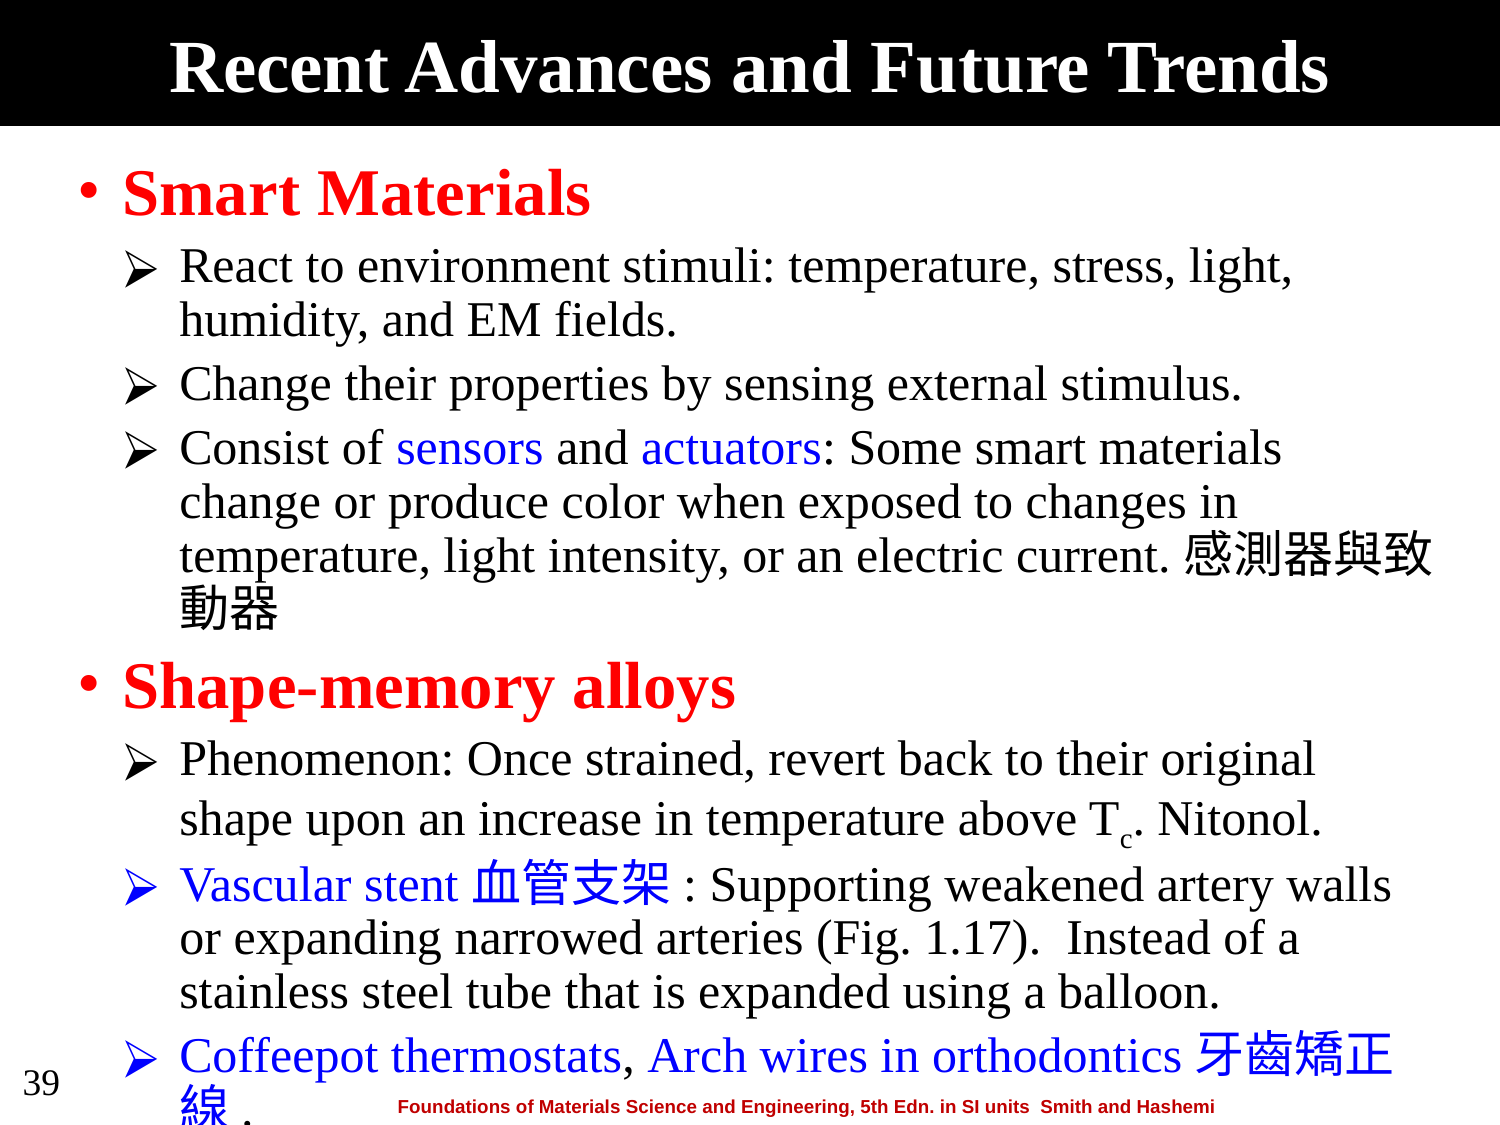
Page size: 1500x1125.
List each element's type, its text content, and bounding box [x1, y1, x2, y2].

title Recent Advances and Future Trends [0, 0, 1500, 126]
list Smart Materials React to environment stimuli: temperature, stress, light, humidity, and EM fields. Change their properties by sensing external stimulus. Consist of sensors and actuators: Some smart materials change or produce color when exposed to changes in temperature, light intensity, or an electric current.感測器與致動器 Shape-memory alloys Phenomenon: Once strained, revert back to their original shape upon an increase in temperature above Tc. Nitonol. Vascular stent血管支架: Supporting weakened artery walls or expanding narrowed arteries (Fig. 1.17). Instead of a stainless steel tube that is expanded using a balloon. Coffeepot thermostats, Arch wires in orthodontics牙齒矯正線. [62, 149, 1450, 1038]
slide_number ‹#› [0, 1050, 75, 1125]
